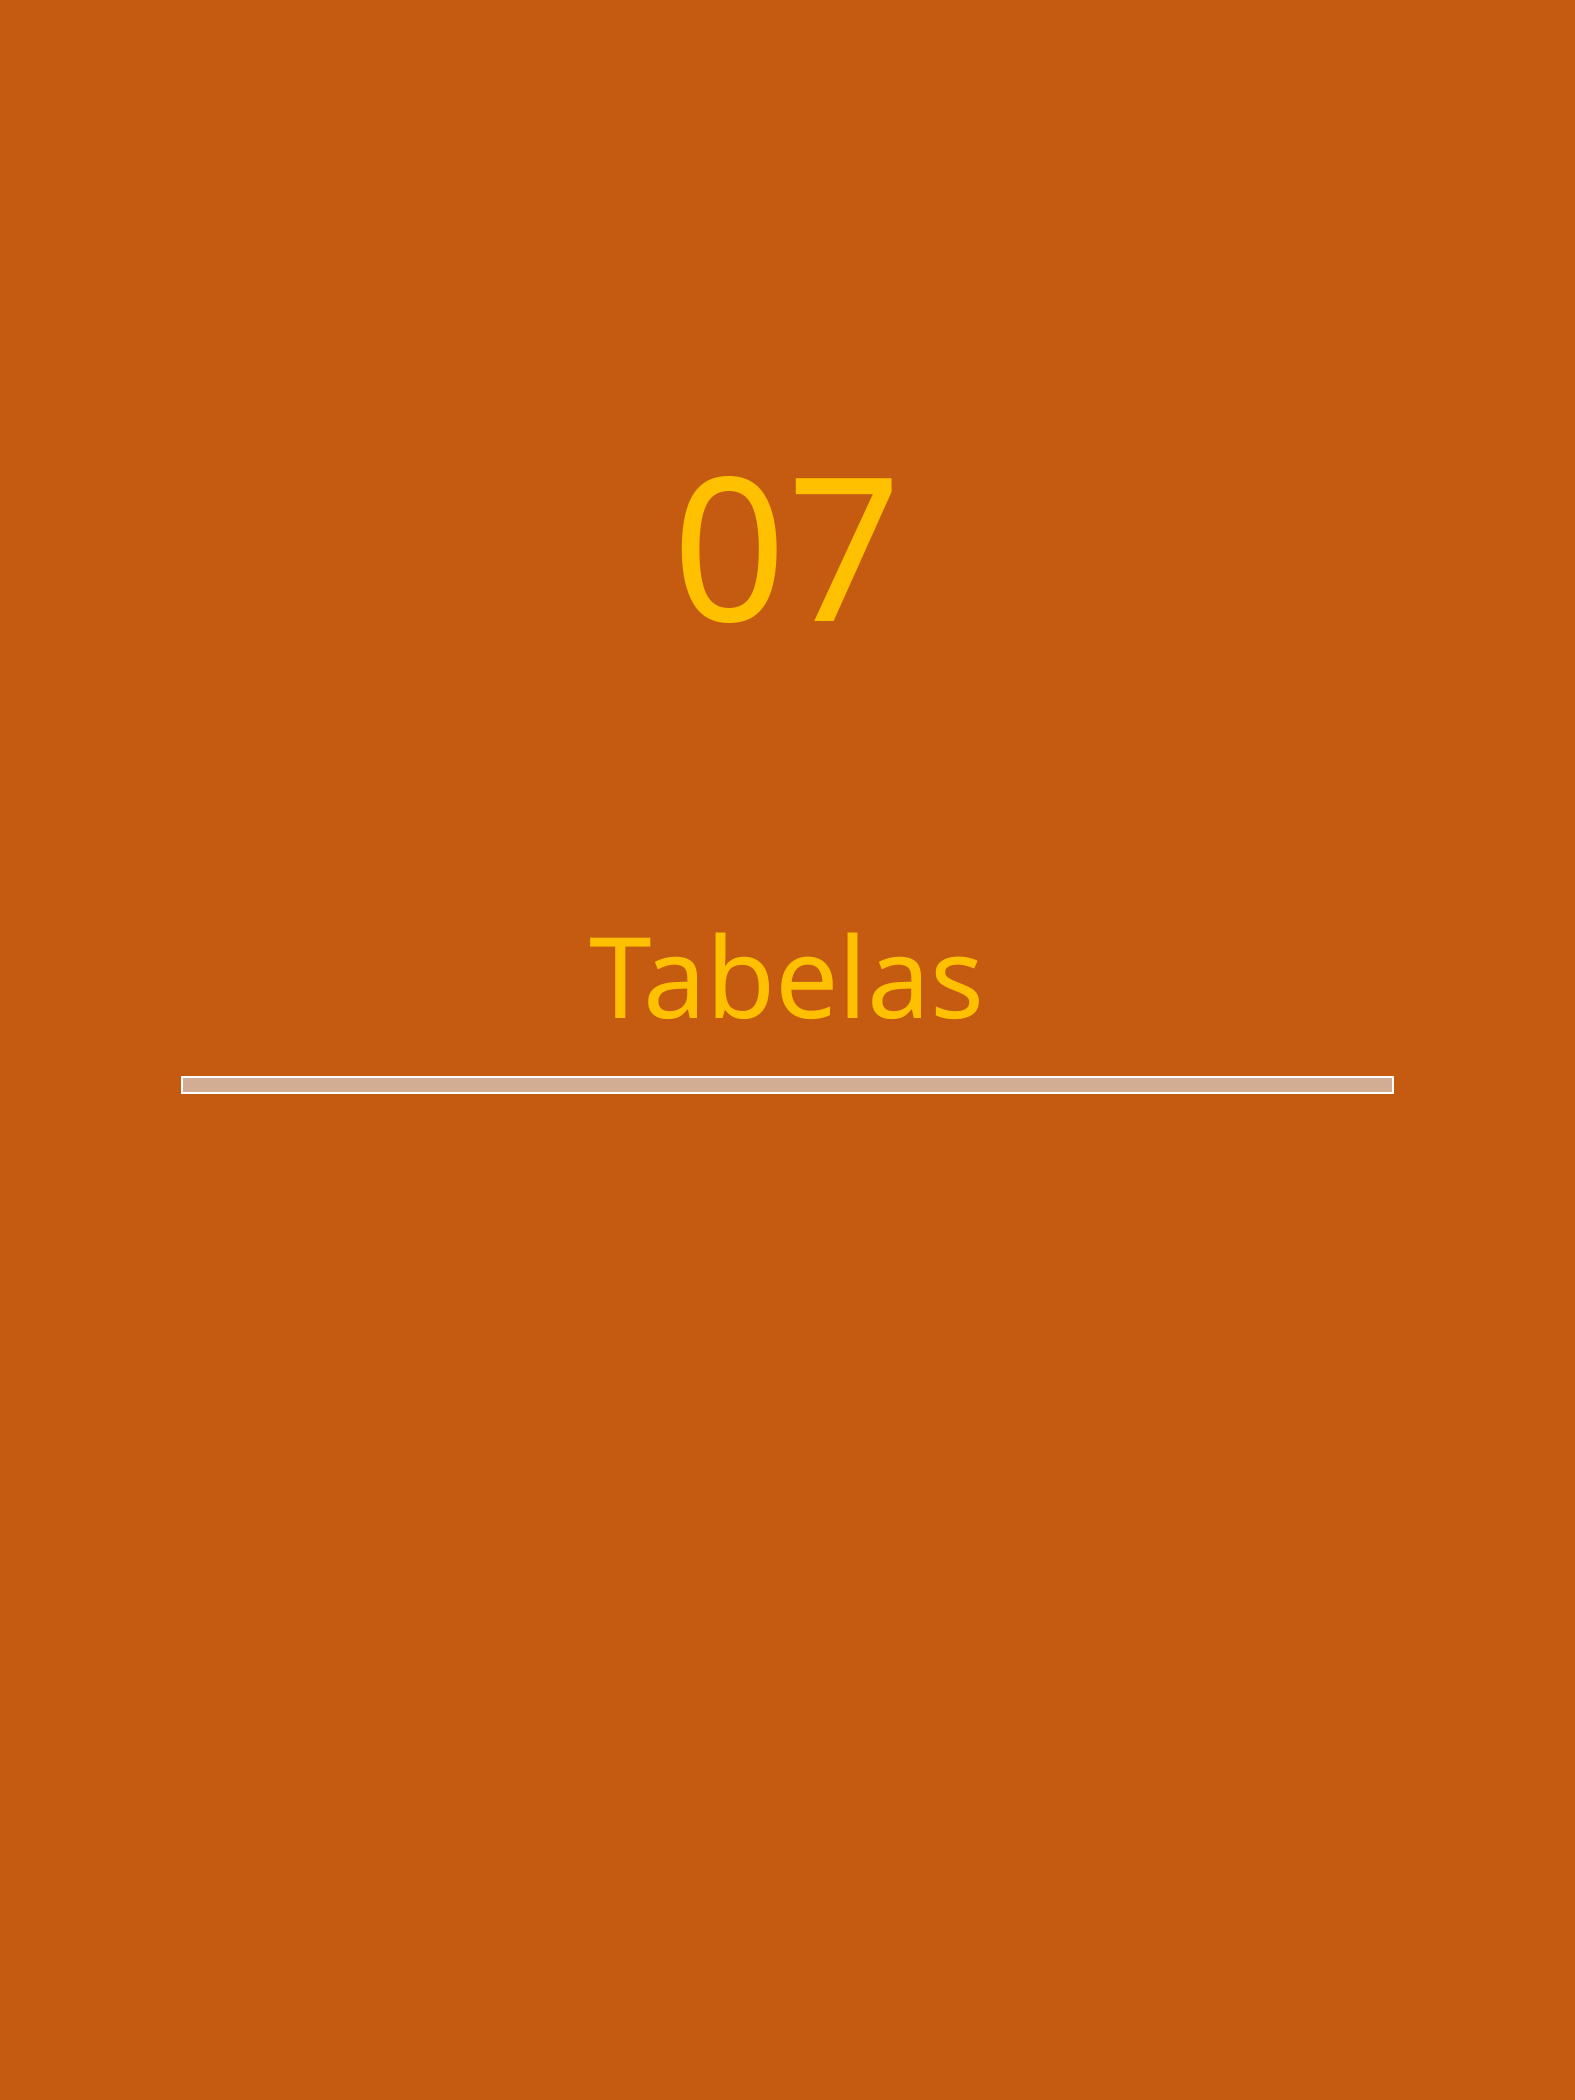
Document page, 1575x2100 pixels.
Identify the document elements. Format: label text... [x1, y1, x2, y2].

text_box [181, 1076, 1394, 1094]
text_box Tabelas [182, 898, 1393, 1049]
text_box 07 [458, 414, 1117, 669]
